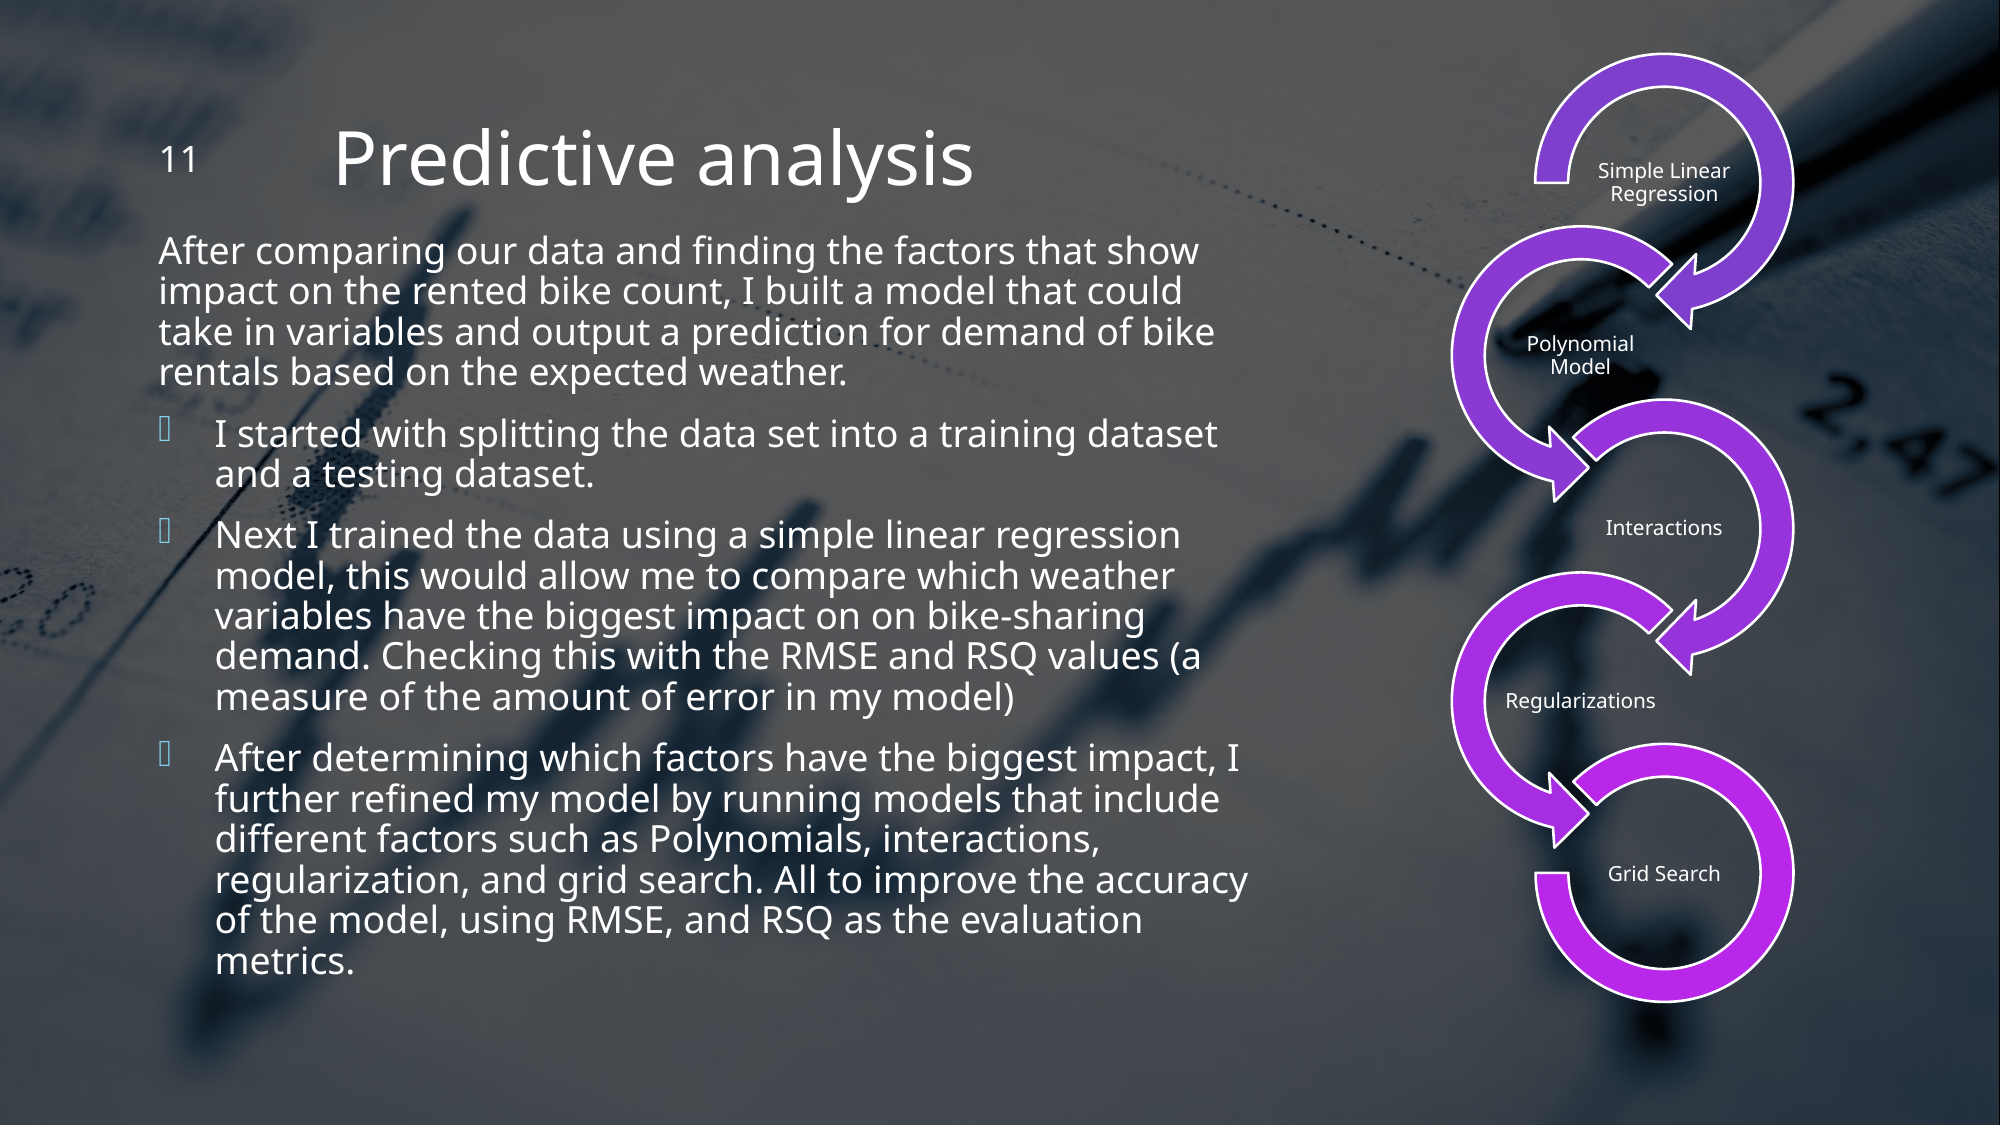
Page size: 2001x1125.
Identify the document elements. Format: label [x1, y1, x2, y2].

text_box [1244, 32, 2000, 1003]
picture [0, 0, 1999, 1125]
